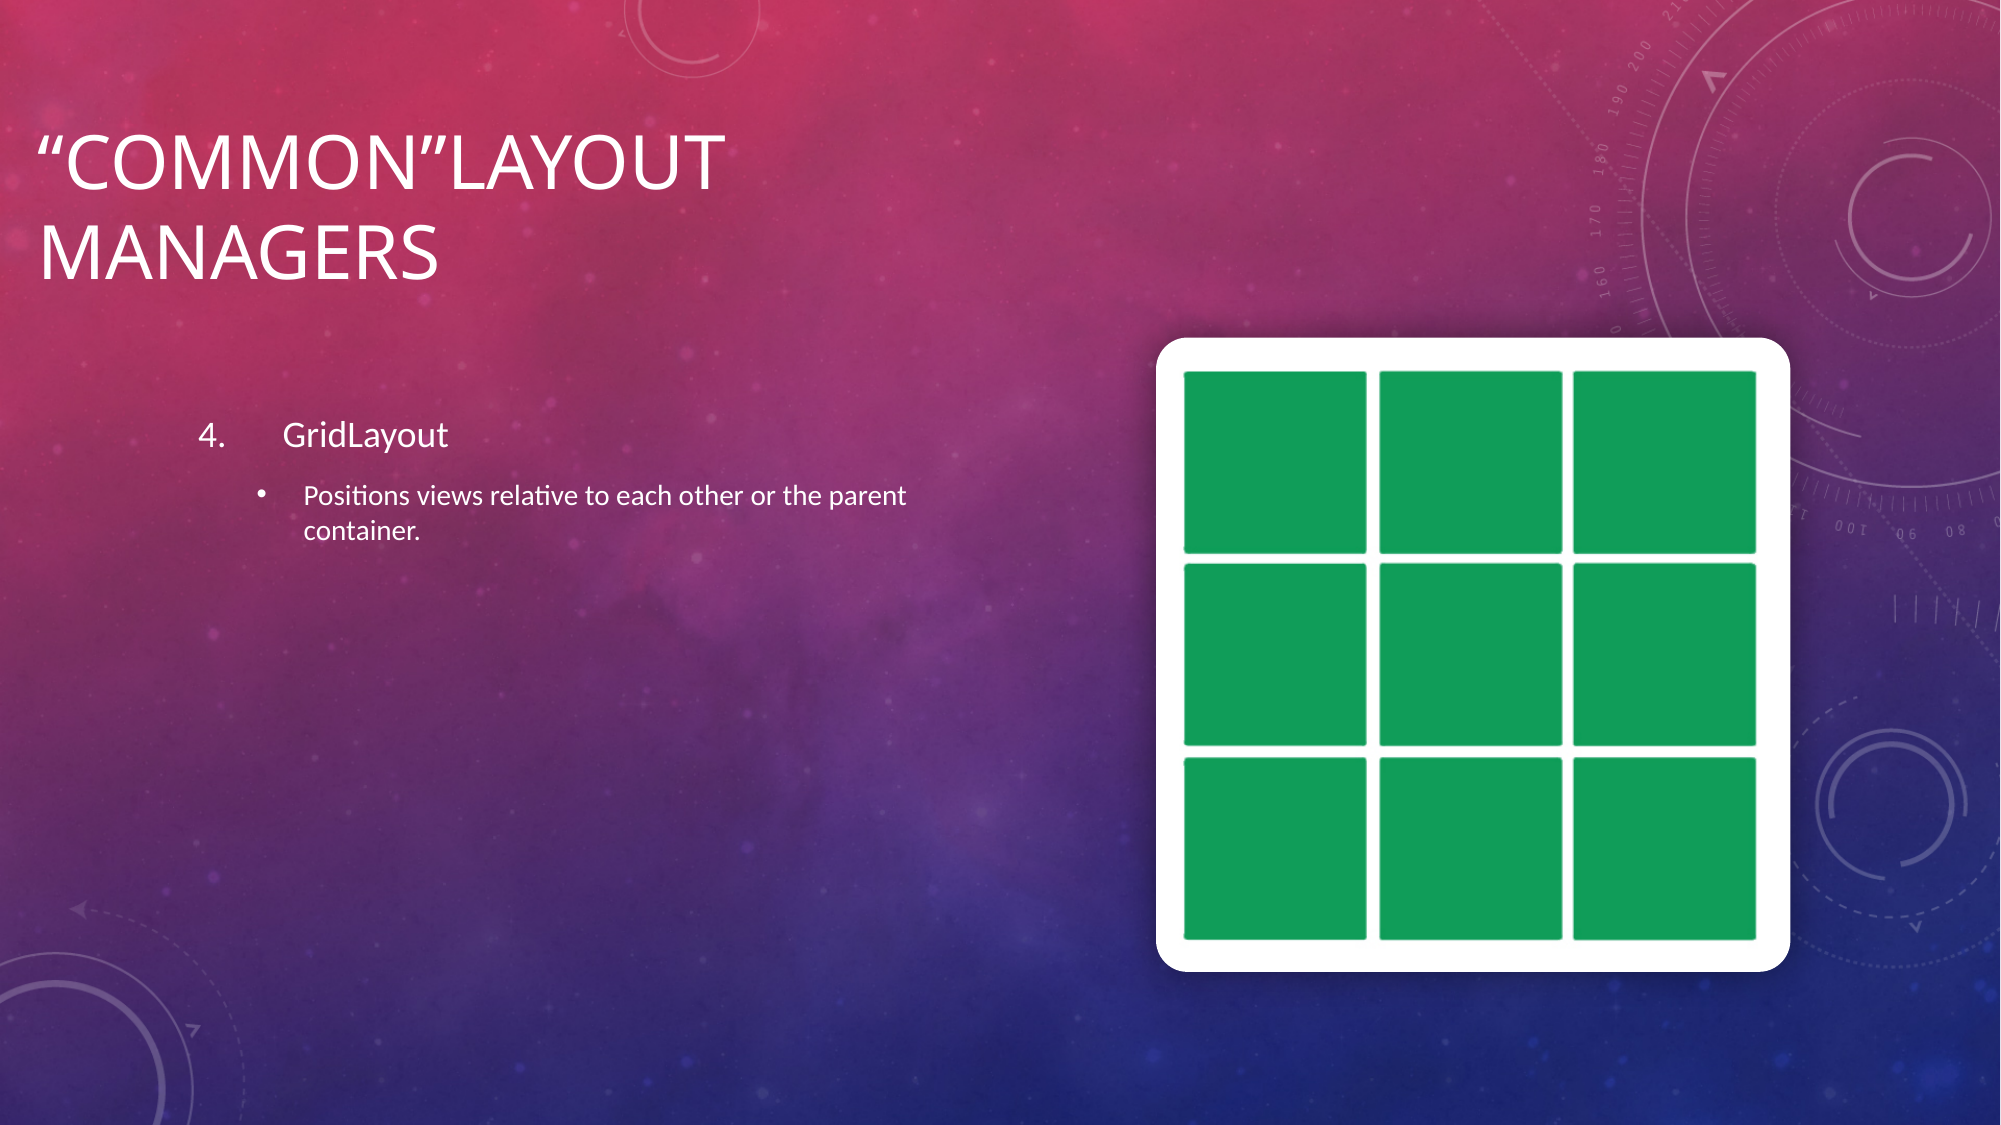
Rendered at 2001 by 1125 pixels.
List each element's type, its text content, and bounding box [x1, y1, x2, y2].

title “common”Layout managers [22, 85, 1047, 324]
list GridLayout Positions views relative to each other or the parent container. [183, 290, 954, 667]
picture [0, 0, 2001, 1125]
